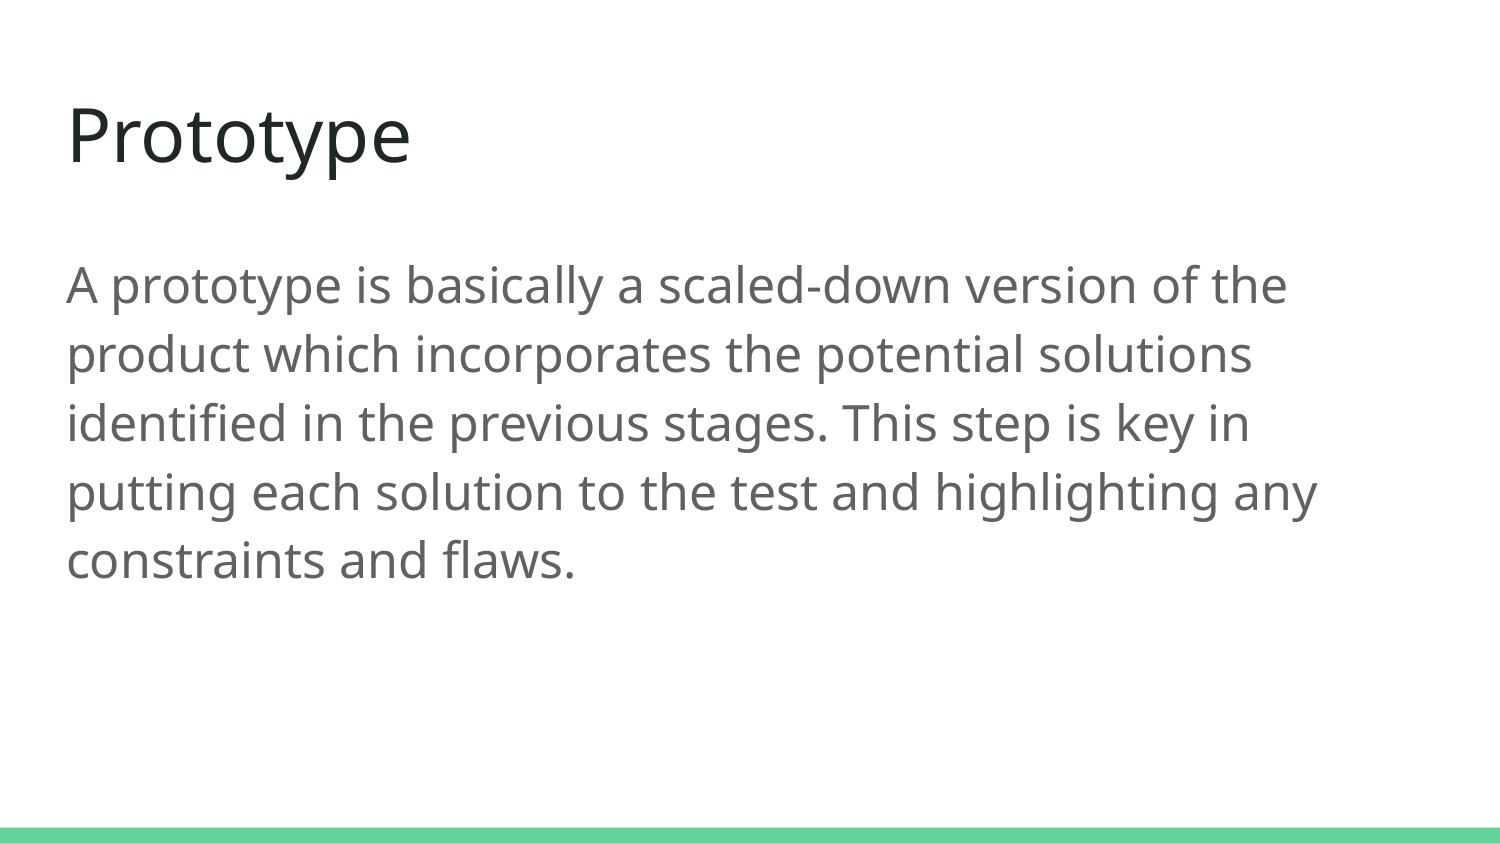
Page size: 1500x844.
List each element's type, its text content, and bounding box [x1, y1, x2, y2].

list A prototype is basically a scaled-down version of the product which incorporates the potential solutions identified in the previous stages. This step is key in putting each solution to the test and highlighting any constraints and flaws. [51, 229, 1449, 750]
title Prototype [51, 72, 1449, 167]
